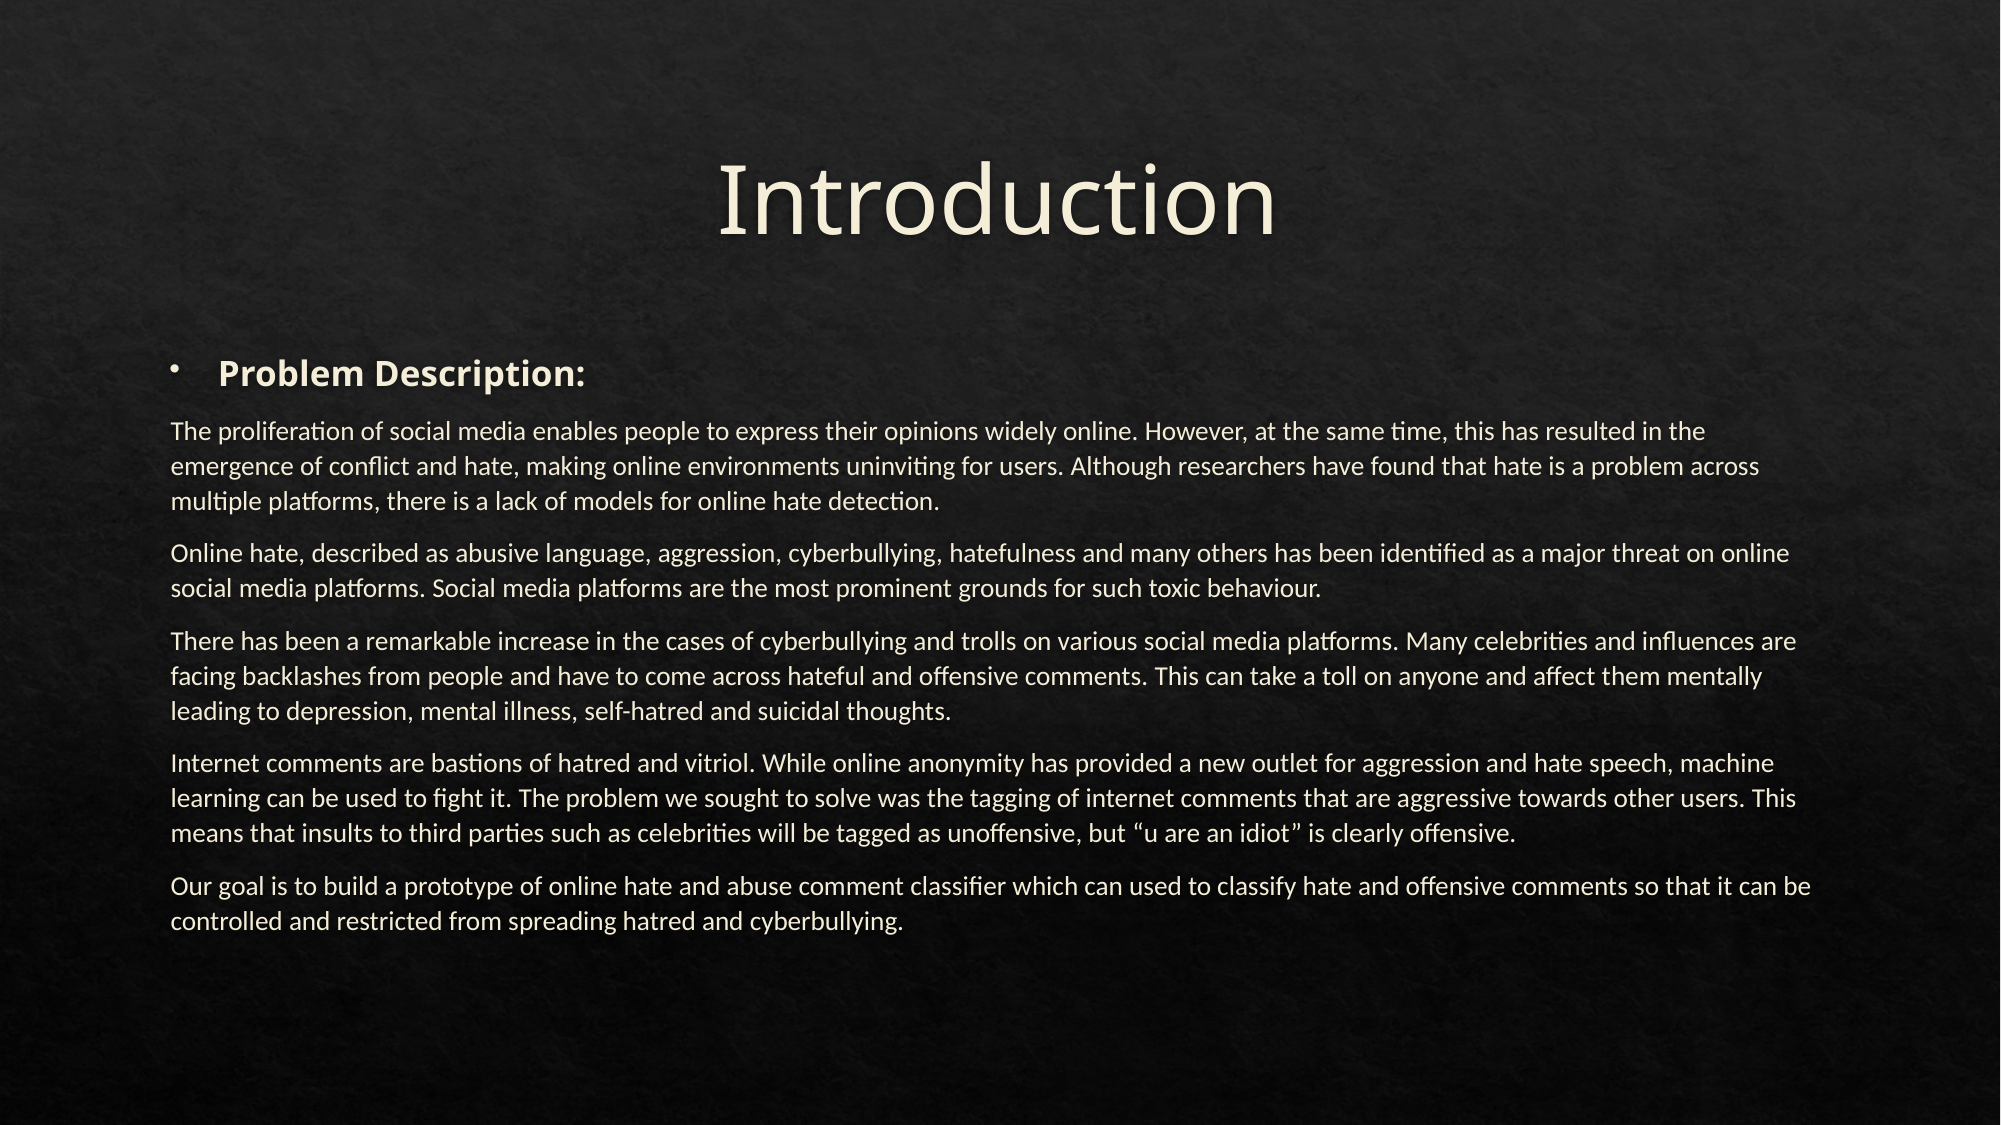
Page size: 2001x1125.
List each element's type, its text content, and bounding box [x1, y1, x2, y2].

list Problem Description: The proliferation of social media enables people to express their opinions widely online. However, at the same time, this has resulted in the emergence of conflict and hate, making online environments uninviting for users. Although researchers have found that hate is a problem across multiple platforms, there is a lack of models for online hate detection. Online hate, described as abusive language, aggression, cyberbullying, hatefulness and many others has been identified as a major threat on online social media platforms. Social media platforms are the most prominent grounds for such toxic behaviour. There has been a remarkable increase in the cases of cyberbullying and trolls on various social media platforms. Many celebrities and influences are facing backlashes from people and have to come across hateful and offensive comments. This can take a toll on anyone and affect them mentally leading to depression, mental illness, self-hatred and suicidal thoughts. Internet comments are bastions of hatred and vitriol. While online anonymity has provided a new outlet for aggression and hate speech, machine learning can be used to fight it. The problem we sought to solve was the tagging of internet comments that are aggressive towards other users. This means that insults to third parties such as celebrities will be tagged as unoffensive, but “u are an idiot” is clearly offensive. Our goal is to build a prototype of online hate and abuse comment classifier which can used to classify hate and offensive comments so that it can be controlled and restricted from spreading hatred and cyberbullying. [149, 340, 1849, 950]
title Introduction [149, 99, 1849, 307]
